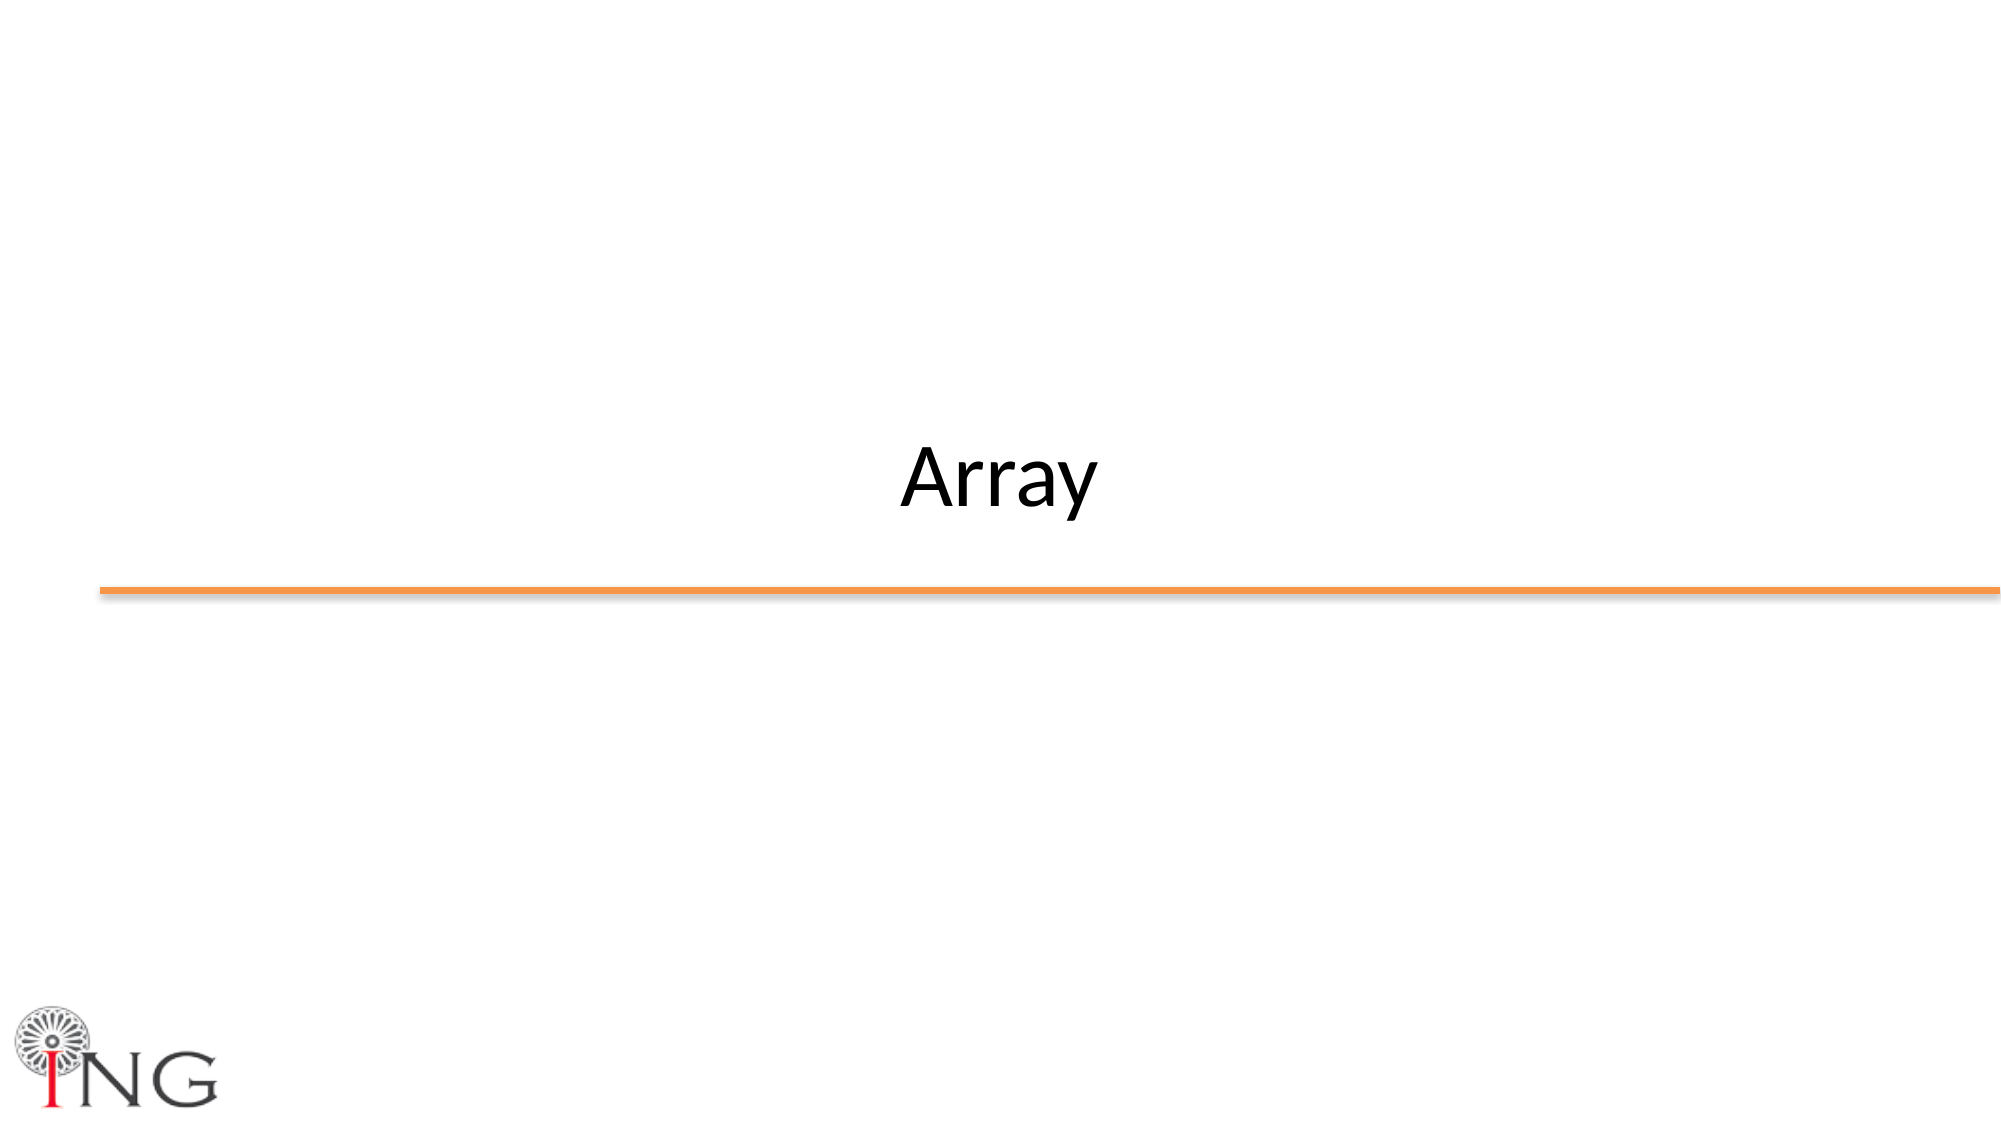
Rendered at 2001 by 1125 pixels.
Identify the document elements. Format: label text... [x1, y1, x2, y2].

picture [0, 987, 244, 1125]
title Array [150, 349, 1850, 591]
